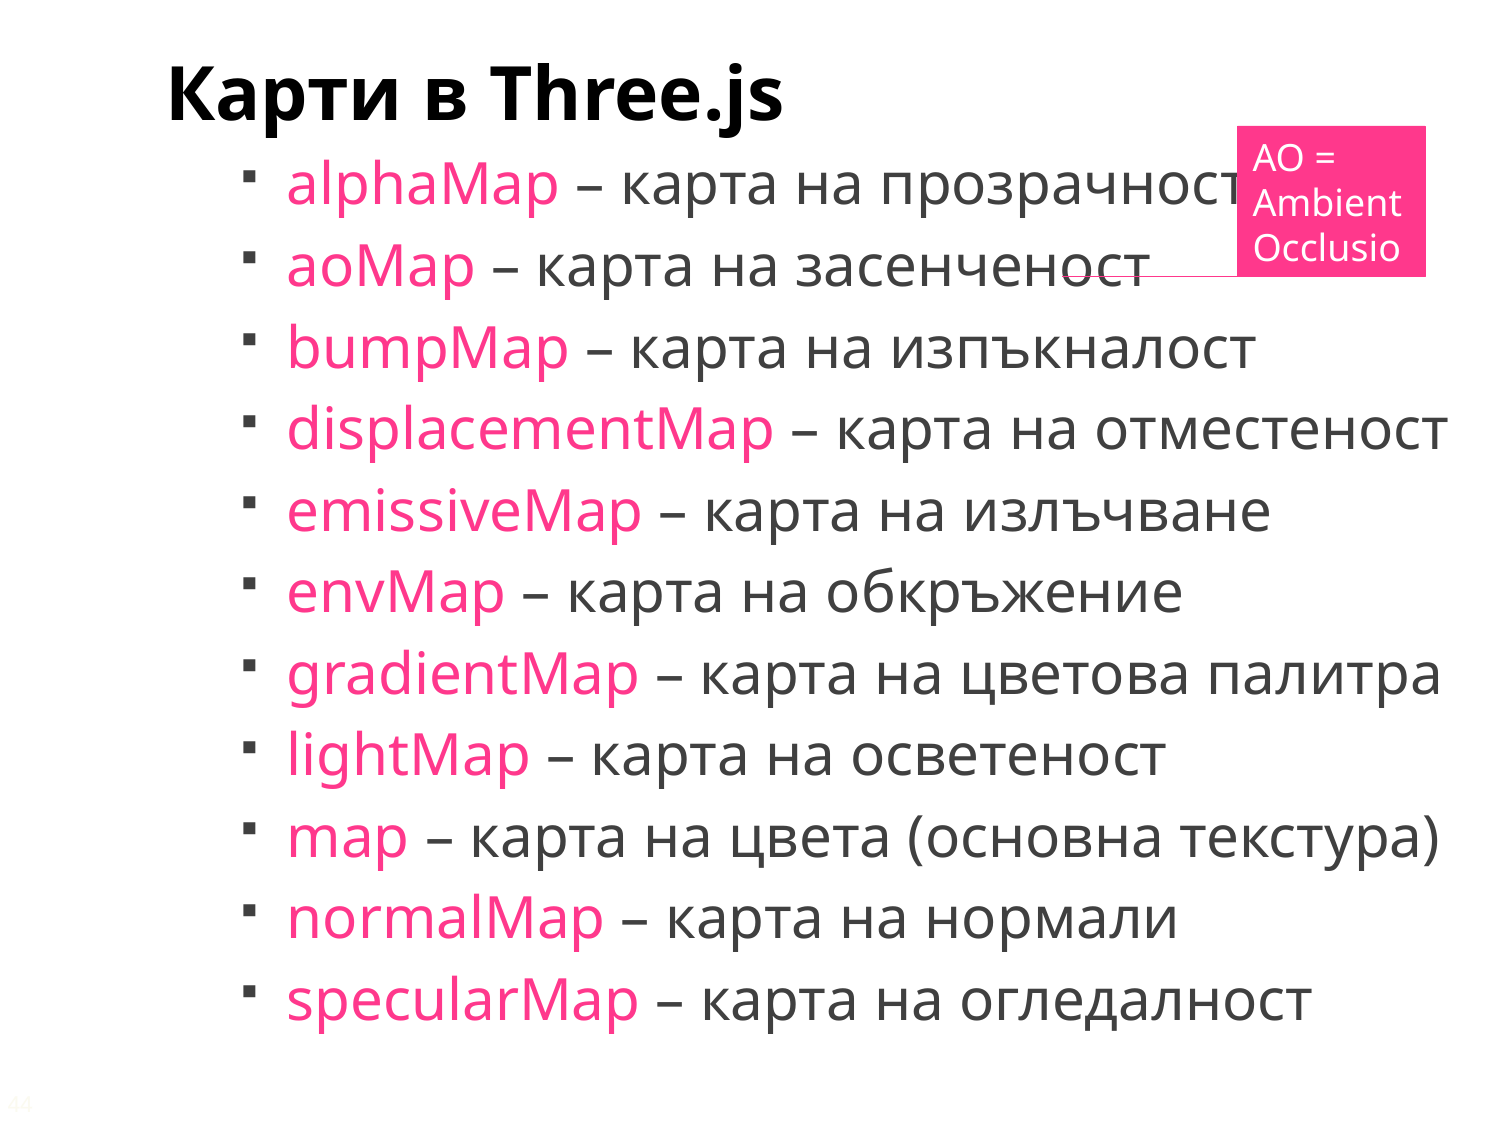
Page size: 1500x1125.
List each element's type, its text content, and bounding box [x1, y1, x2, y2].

list Карти в Three.js alphaMap – карта на прозрачност aoMap – карта на засенченост bumpMap – карта на изпъкналост displacementMap – карта на отместеност emissiveMap – карта на излъчване envMap – карта на обкръжение gradientMap – карта на цветова палитра lightMap – карта на осветеност map – карта на цвета (основна текстура) normalMap – карта на нормали specularMap – карта на огледалност [150, 37, 1488, 1113]
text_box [1062, 125, 1426, 277]
